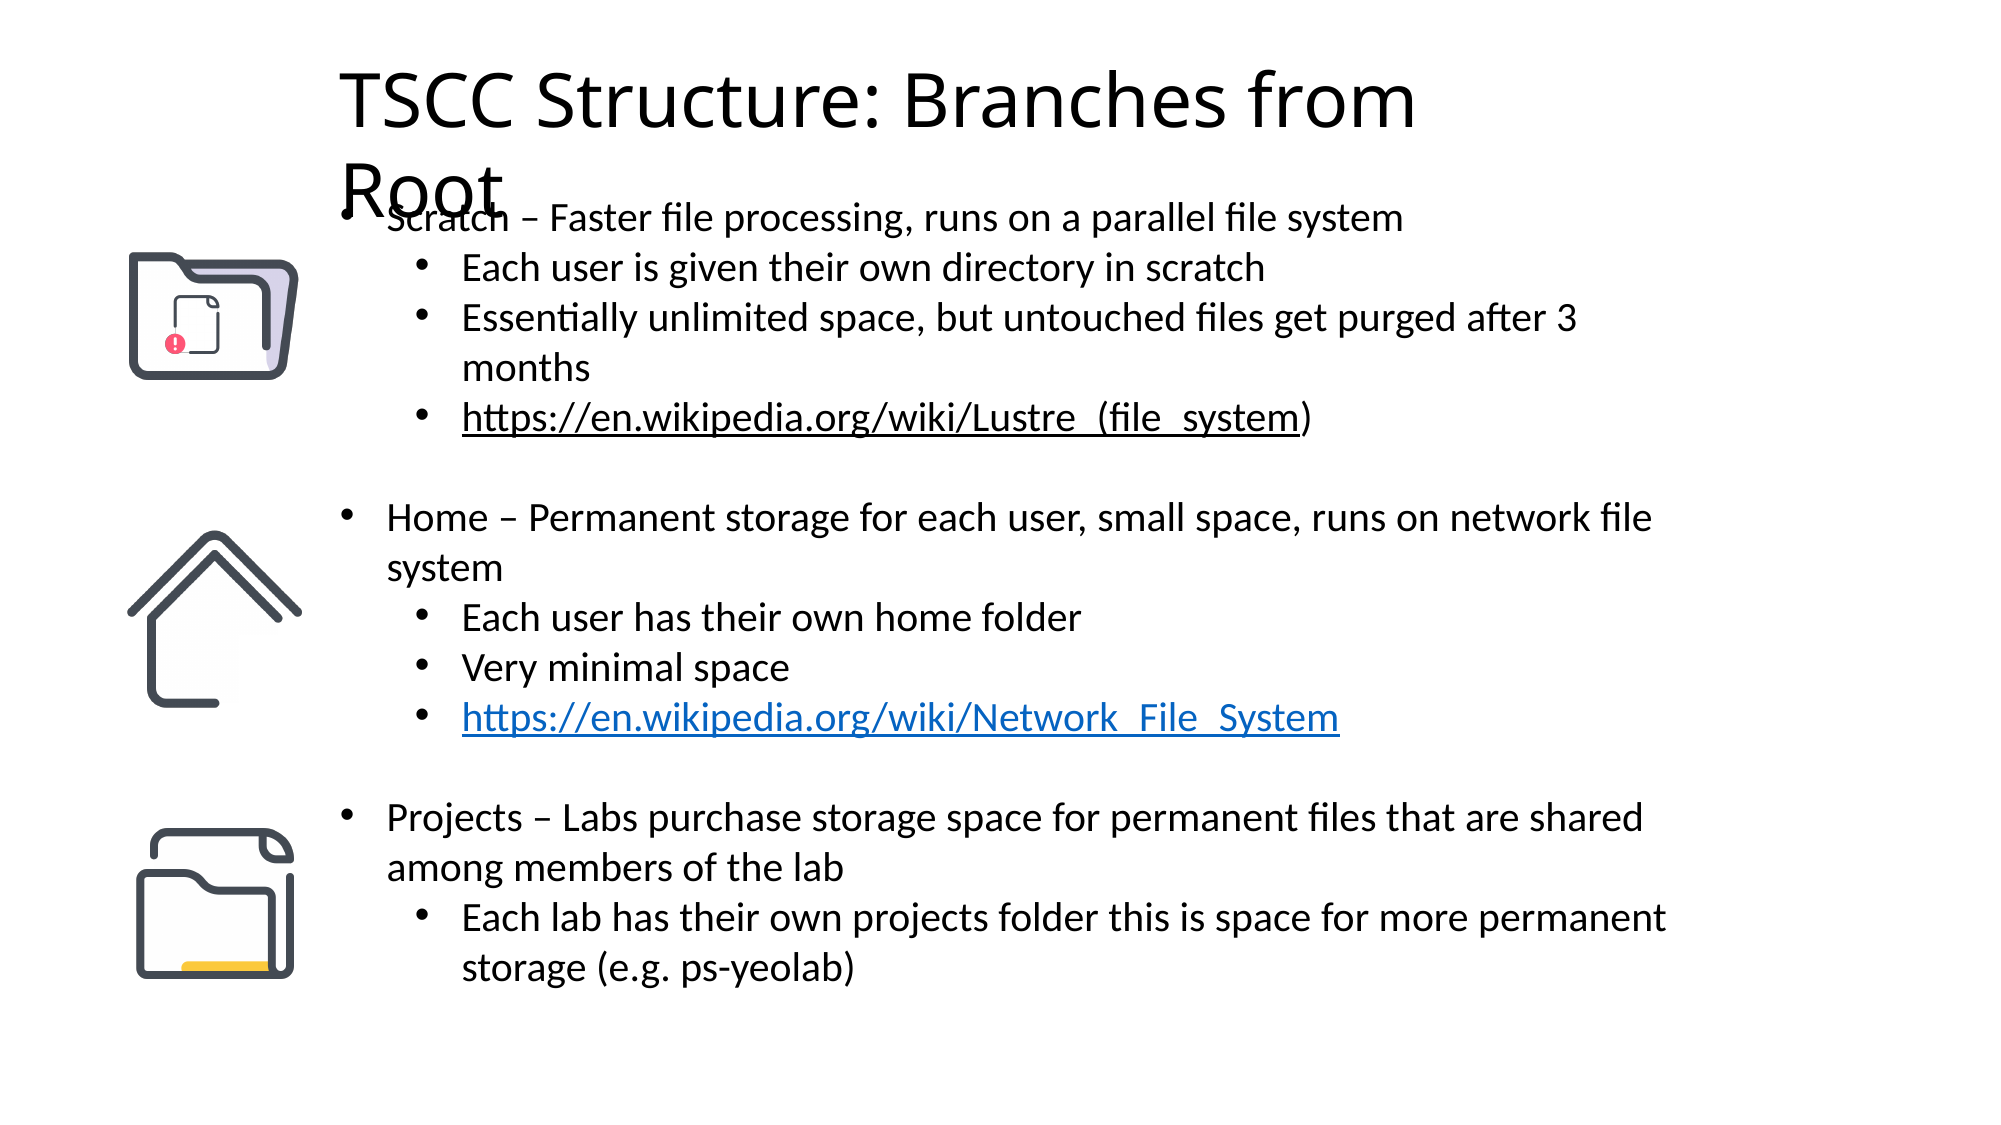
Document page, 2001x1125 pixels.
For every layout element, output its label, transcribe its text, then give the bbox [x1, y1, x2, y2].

picture [128, 813, 302, 988]
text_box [118, 515, 311, 709]
text_box Scratch – Faster file processing, runs on a parallel file system Each user is given their own directory in scratch Essentially unlimited space, but untouched files get purged after 3 months https://en.wikipedia.org/wiki/Lustre_(file_system) Home – Permanent storage for each user, small space, runs on network file system Each user has their own home folder Very minimal space https://en.wikipedia.org/wiki/Network_File_System Projects – Labs purchase storage space for permanent files that are shared among members of the lab Each lab has their own projects folder this is space for more permanent storage (e.g. ps-yeolab) [324, 181, 1706, 997]
text_box TSCC Structure: Branches from Root [324, 45, 1575, 153]
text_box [120, 221, 309, 411]
